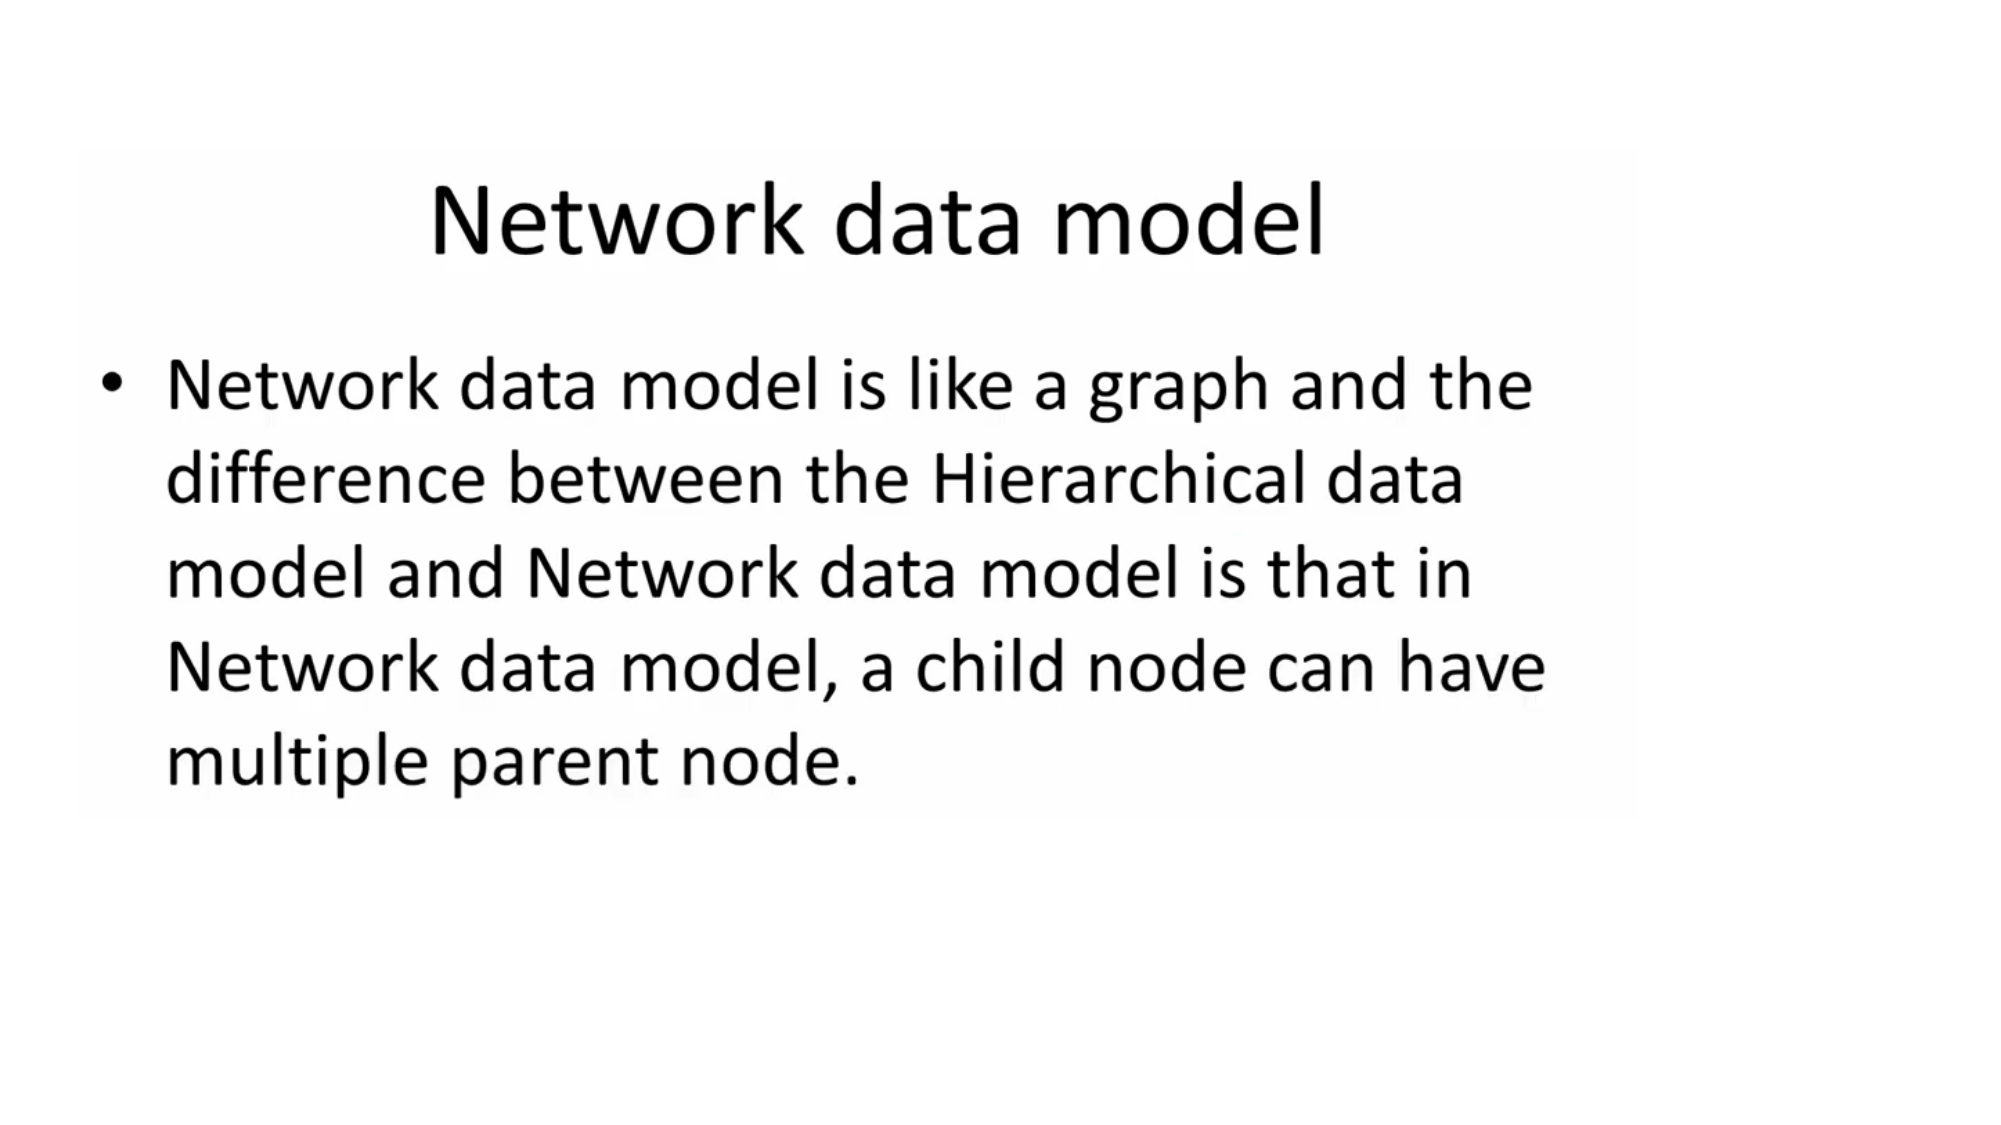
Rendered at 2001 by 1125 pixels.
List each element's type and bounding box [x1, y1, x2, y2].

picture [78, 147, 1638, 821]
